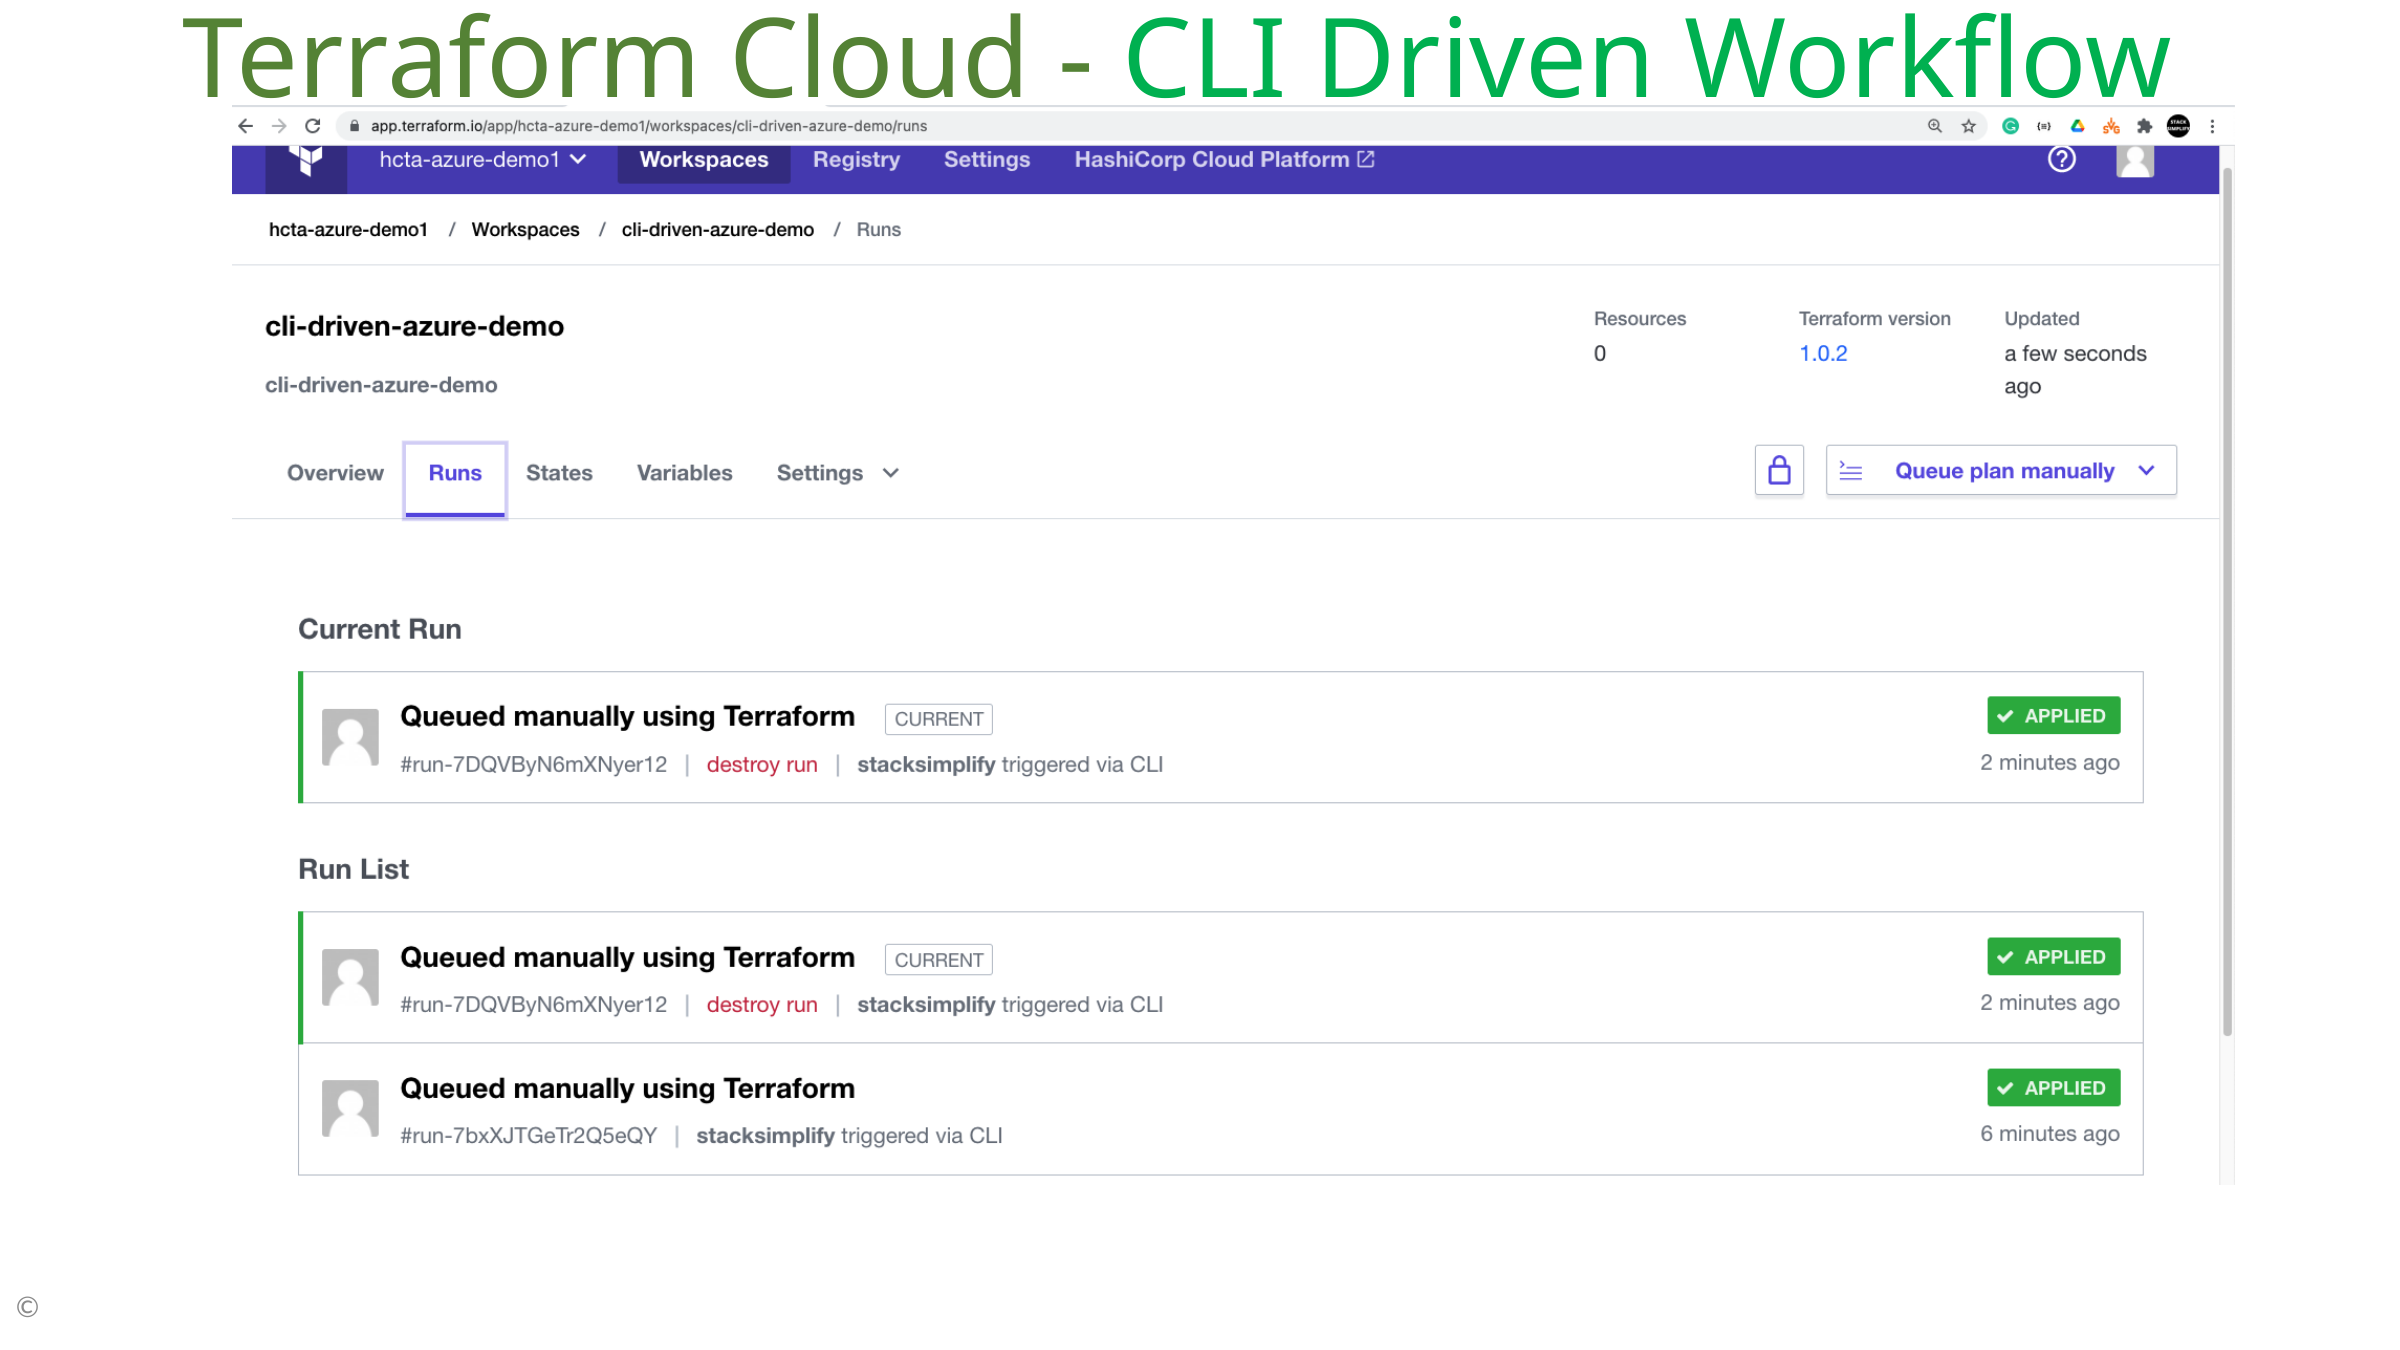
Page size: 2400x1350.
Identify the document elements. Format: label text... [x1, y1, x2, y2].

title Terraform Cloud - CLI Driven Workflow [165, 0, 2235, 160]
footer © [0, 1269, 810, 1342]
picture [232, 105, 2235, 1185]
